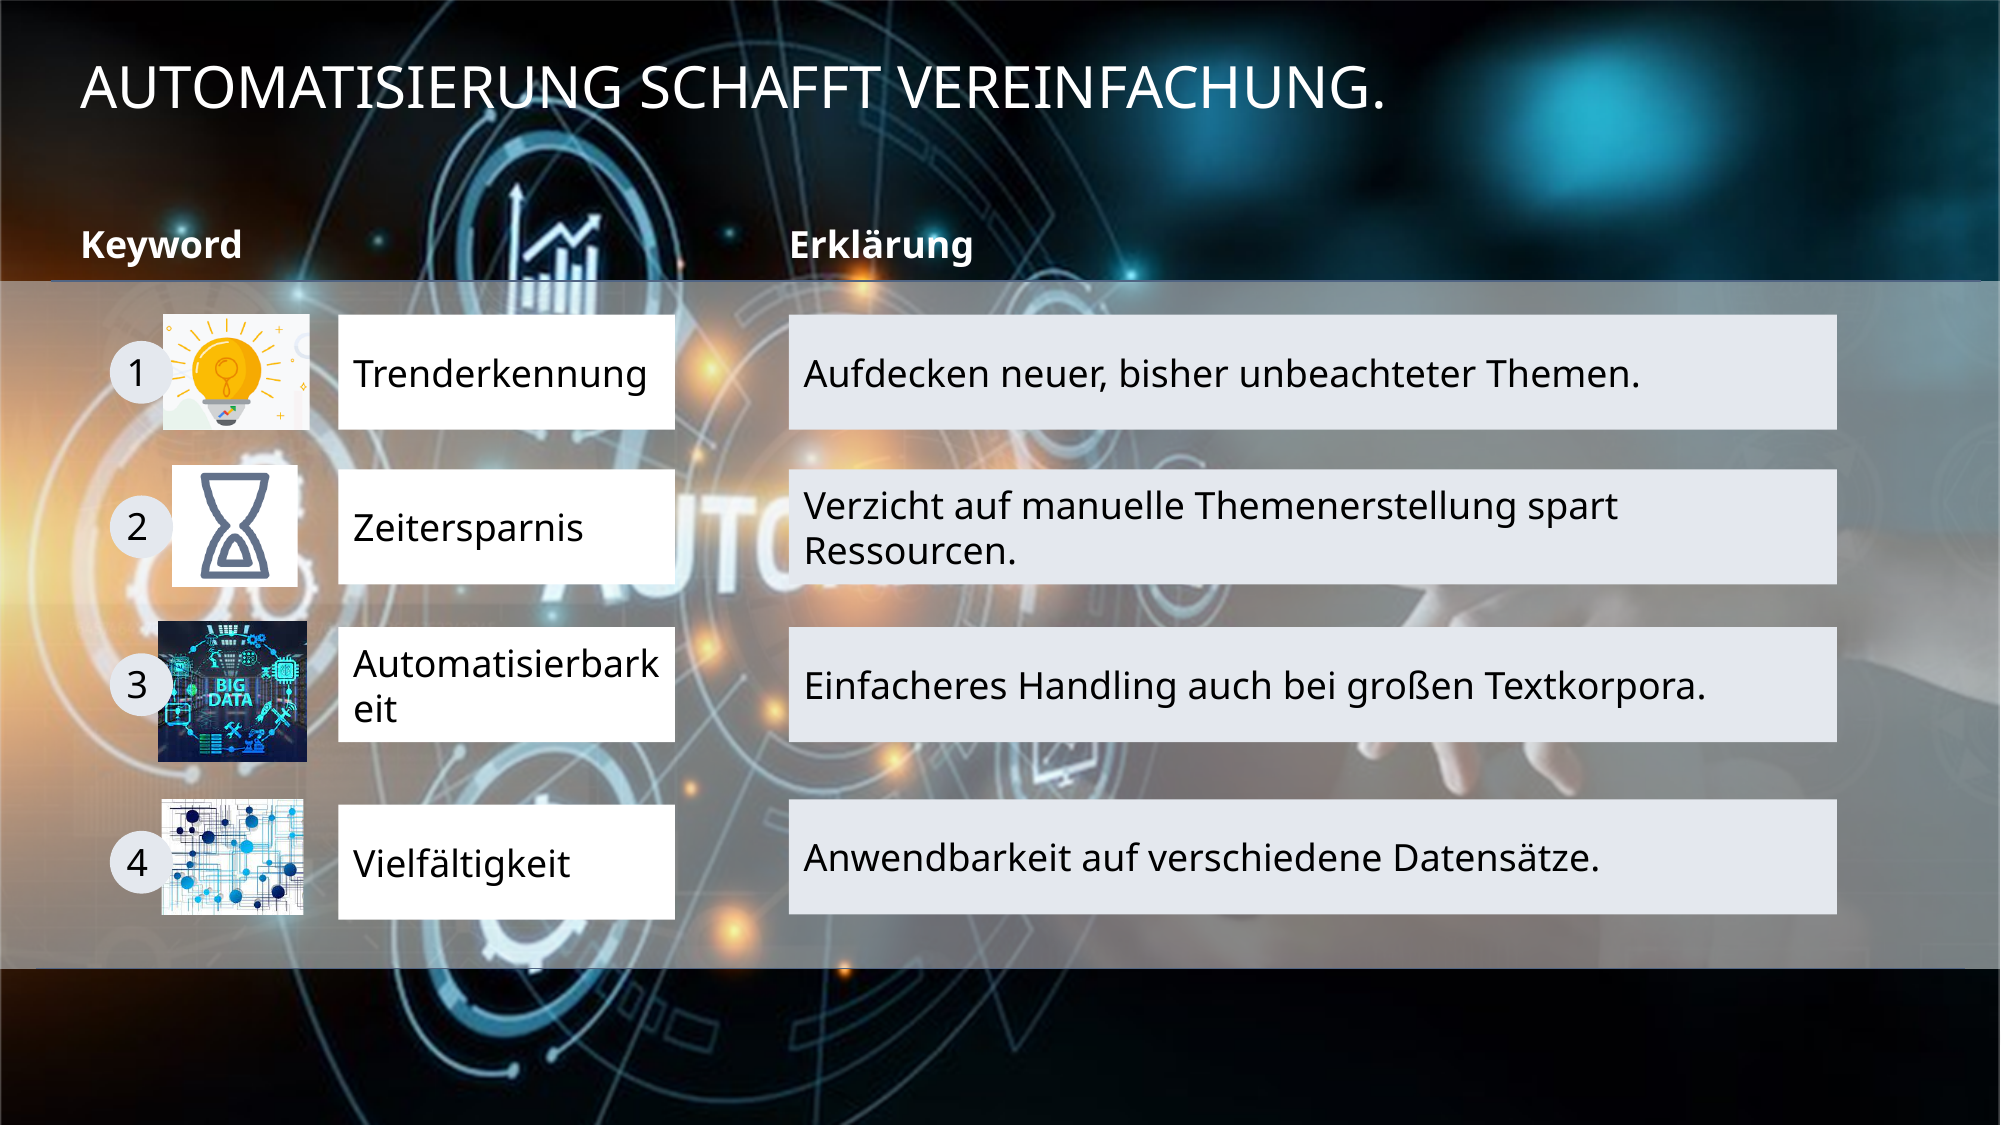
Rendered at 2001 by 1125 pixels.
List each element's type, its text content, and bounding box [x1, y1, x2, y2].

picture [0, 0, 2000, 1125]
title Automatisierung schafft Vereinfachung. [80, 56, 1922, 172]
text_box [109, 804, 676, 920]
text_box Erklärung [788, 221, 1021, 267]
text_box Keyword [80, 221, 313, 267]
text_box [109, 314, 676, 431]
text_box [109, 469, 676, 585]
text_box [109, 626, 676, 743]
